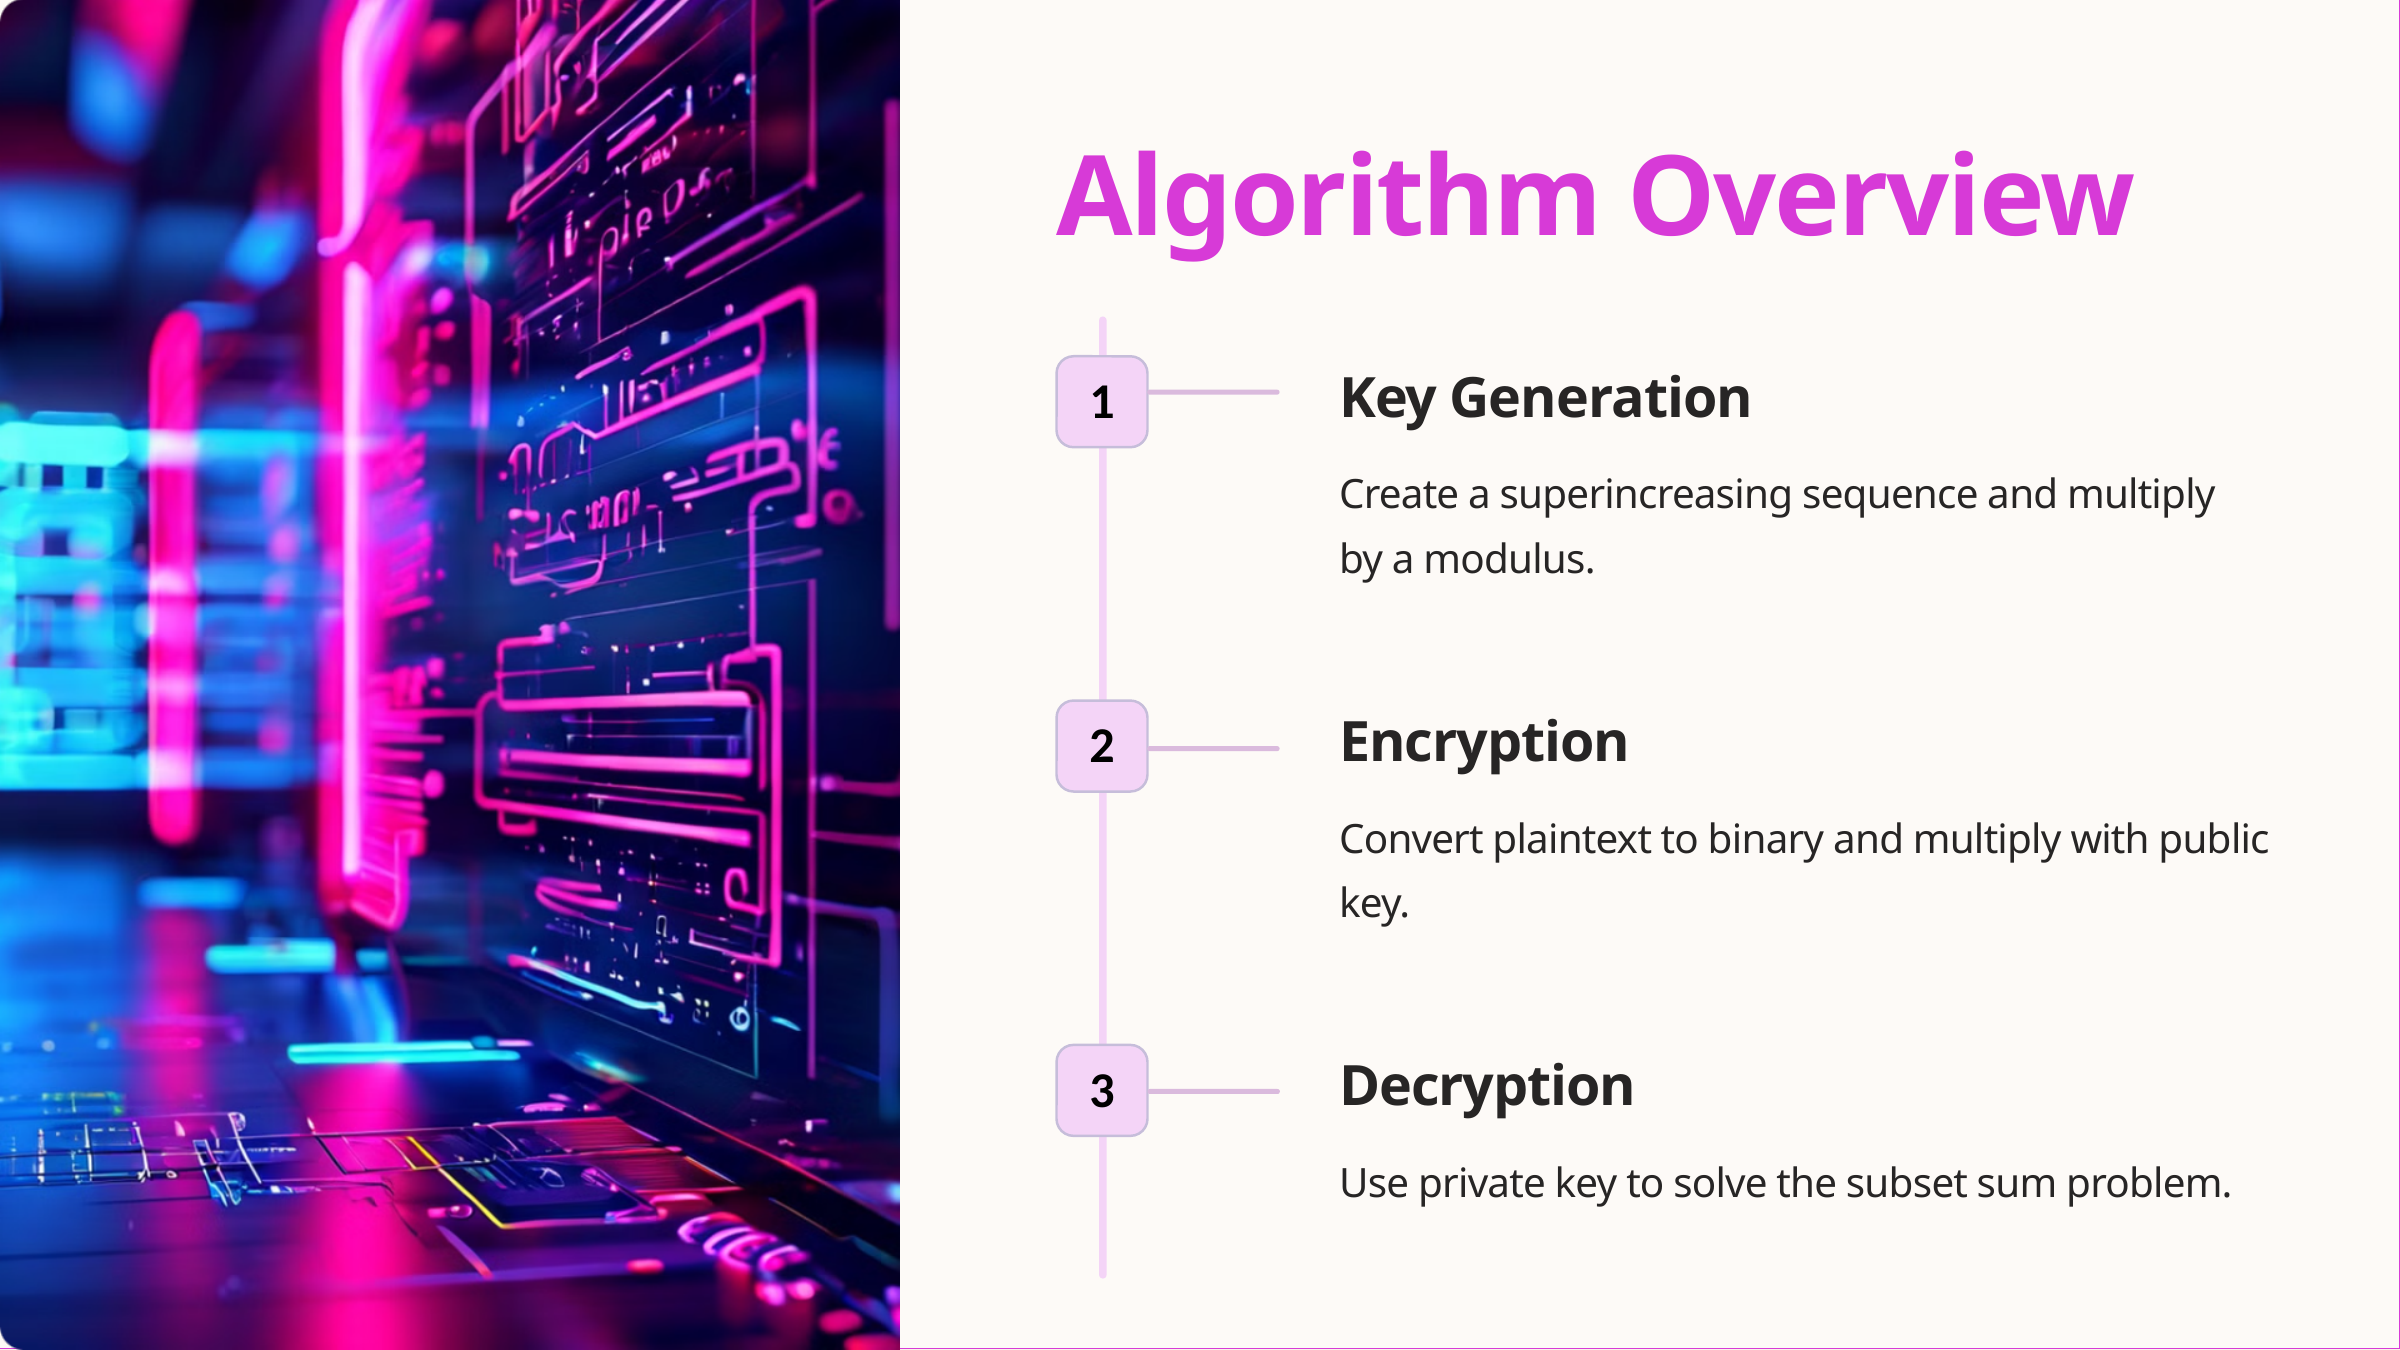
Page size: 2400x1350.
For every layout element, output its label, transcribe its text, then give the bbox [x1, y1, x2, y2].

picture [0, 0, 900, 1350]
text_box Algorithm Overview [1041, 111, 2154, 251]
text_box [1147, 389, 1280, 395]
text_box [1099, 1136, 1107, 1279]
text_box Decryption [1324, 1039, 1881, 1110]
text_box Convert plaintext to binary and multiply with public key. [1324, 789, 2290, 919]
text_box 1 [1056, 356, 1148, 448]
text_box [1147, 746, 1280, 752]
text_box [1099, 316, 1107, 356]
text_box [900, 0, 2400, 1349]
text_box 2 [1056, 700, 1148, 792]
text_box [1147, 1088, 1280, 1094]
text_box [1099, 448, 1107, 700]
text_box 3 [1056, 1044, 1148, 1136]
text_box Use private key to solve the subset sum problem. [1324, 1133, 2259, 1199]
text_box Encryption [1324, 695, 1881, 765]
text_box Create a superincreasing sequence and multiply by a modulus. [1324, 444, 2259, 575]
text_box Key Generation [1324, 351, 1881, 421]
text_box [1099, 792, 1107, 1044]
